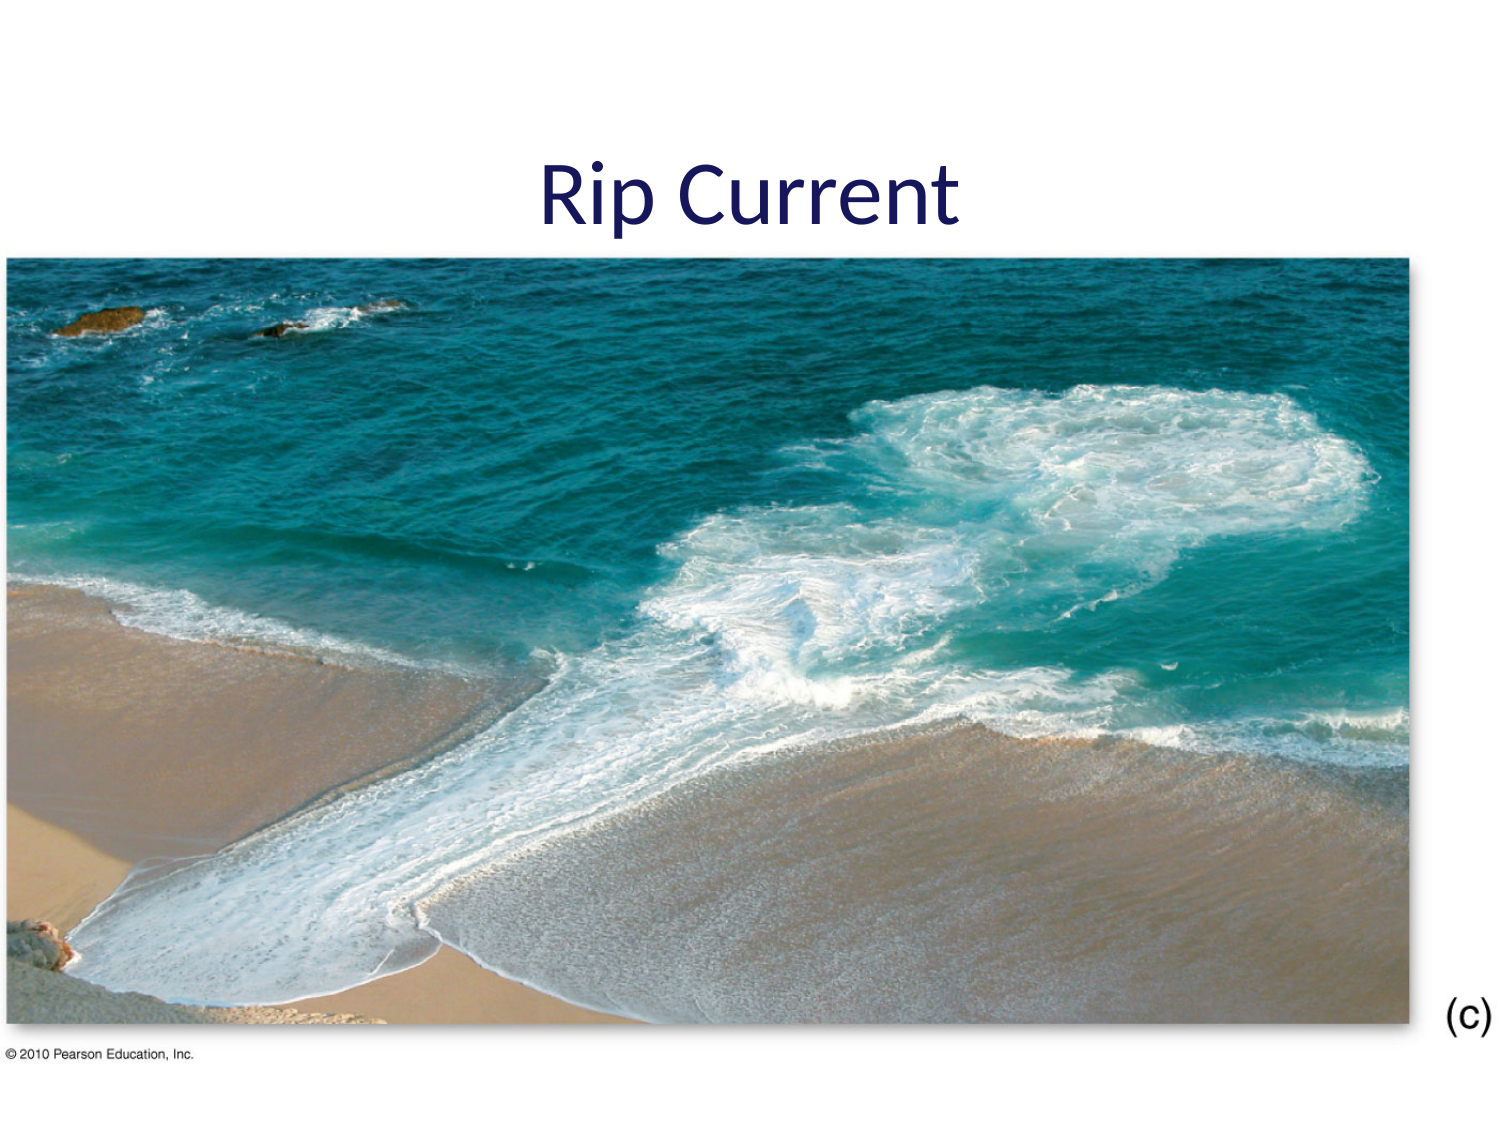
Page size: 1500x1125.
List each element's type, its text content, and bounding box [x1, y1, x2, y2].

title Rip Current [112, 125, 1388, 249]
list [0, 250, 1500, 1073]
